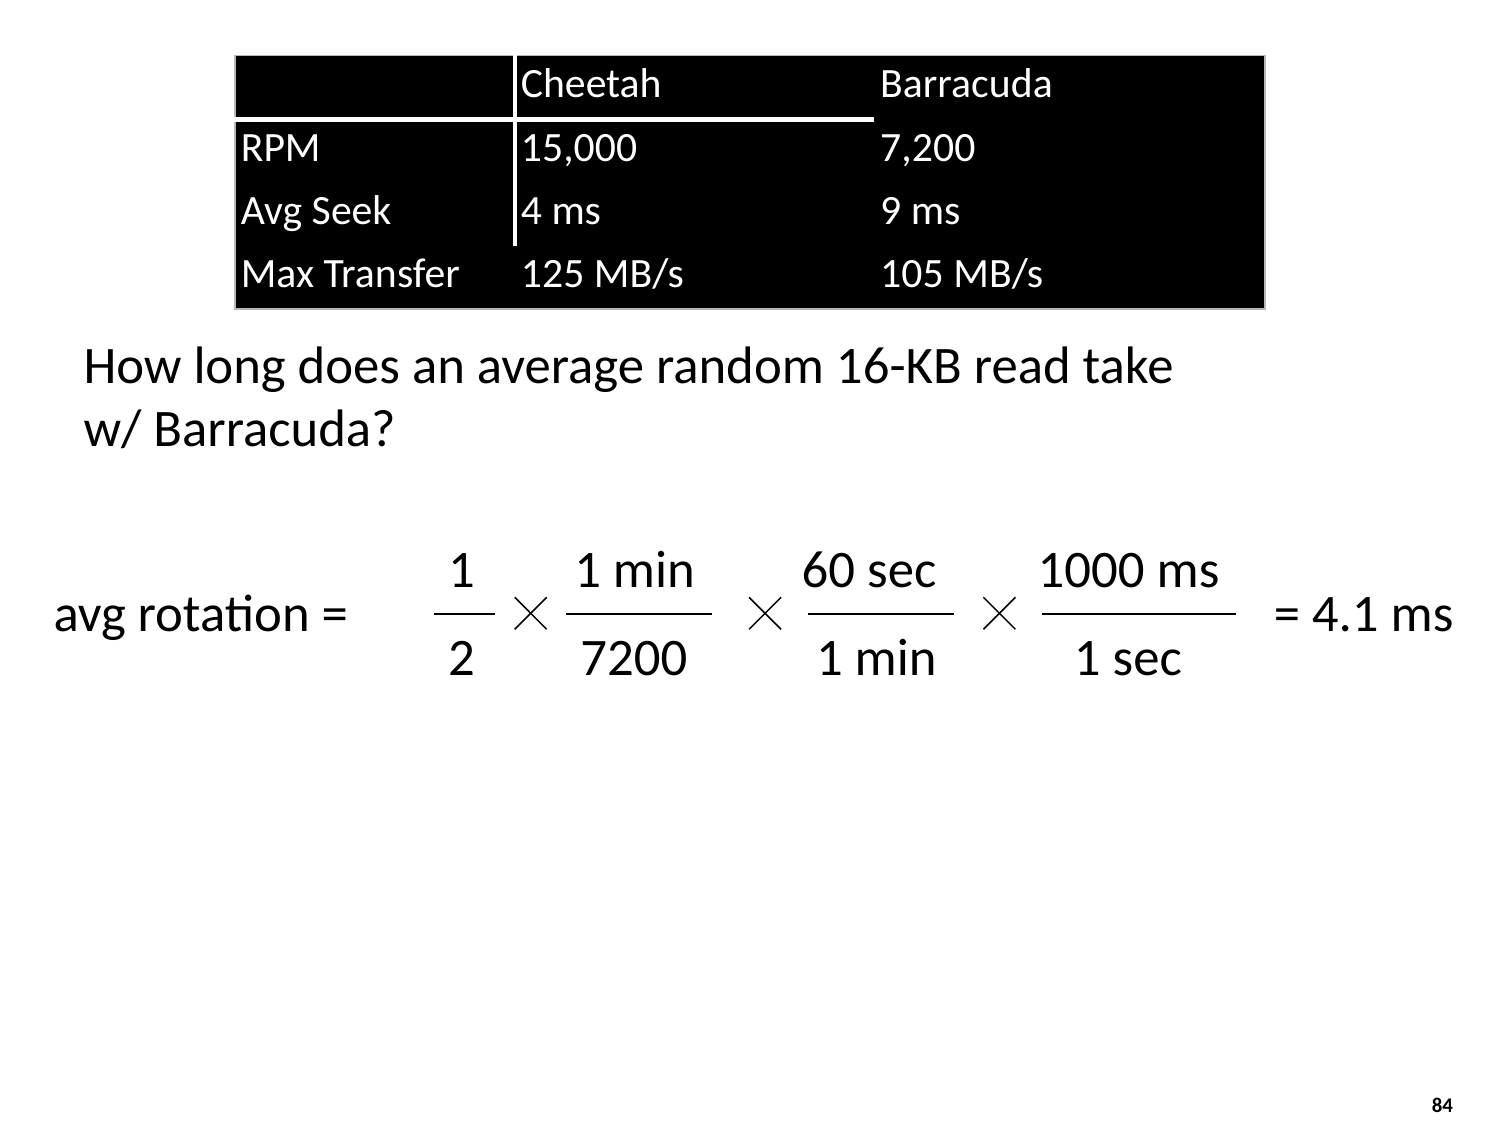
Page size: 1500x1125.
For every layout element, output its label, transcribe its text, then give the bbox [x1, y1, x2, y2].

table_cell 4 ms [517, 183, 874, 246]
text_box avg rotation = [47, 572, 366, 648]
text_box 1 min [810, 616, 943, 692]
table_cell Max Transfer [236, 246, 515, 308]
text_box 2 [442, 616, 481, 692]
table_header Barracuda [874, 56, 1264, 119]
table_cell 105 MB/s [874, 246, 1264, 308]
table_cell 7,200 [874, 119, 1264, 183]
table_header Cheetah [517, 56, 874, 117]
text_box How long does an average random 16-KB read take w/ Barracuda? [77, 324, 1193, 463]
text_box 1 min [568, 528, 702, 604]
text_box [983, 596, 1016, 630]
table_cell 9 ms [874, 183, 1264, 246]
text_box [514, 596, 547, 630]
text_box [748, 596, 782, 630]
table_cell RPM [236, 122, 513, 183]
table_cell 125 MB/s [515, 246, 874, 308]
text_box 1 [442, 528, 481, 604]
text_box 7200 [574, 616, 694, 692]
text_box 60 sec [795, 528, 943, 604]
table_header [236, 56, 513, 117]
text_box 1000 ms [1031, 528, 1226, 604]
table_cell 15,000 [517, 122, 874, 183]
text_box = 4.1 ms [1255, 572, 1460, 648]
text_box 1 sec [1068, 616, 1189, 692]
table_cell Avg Seek [236, 183, 513, 246]
